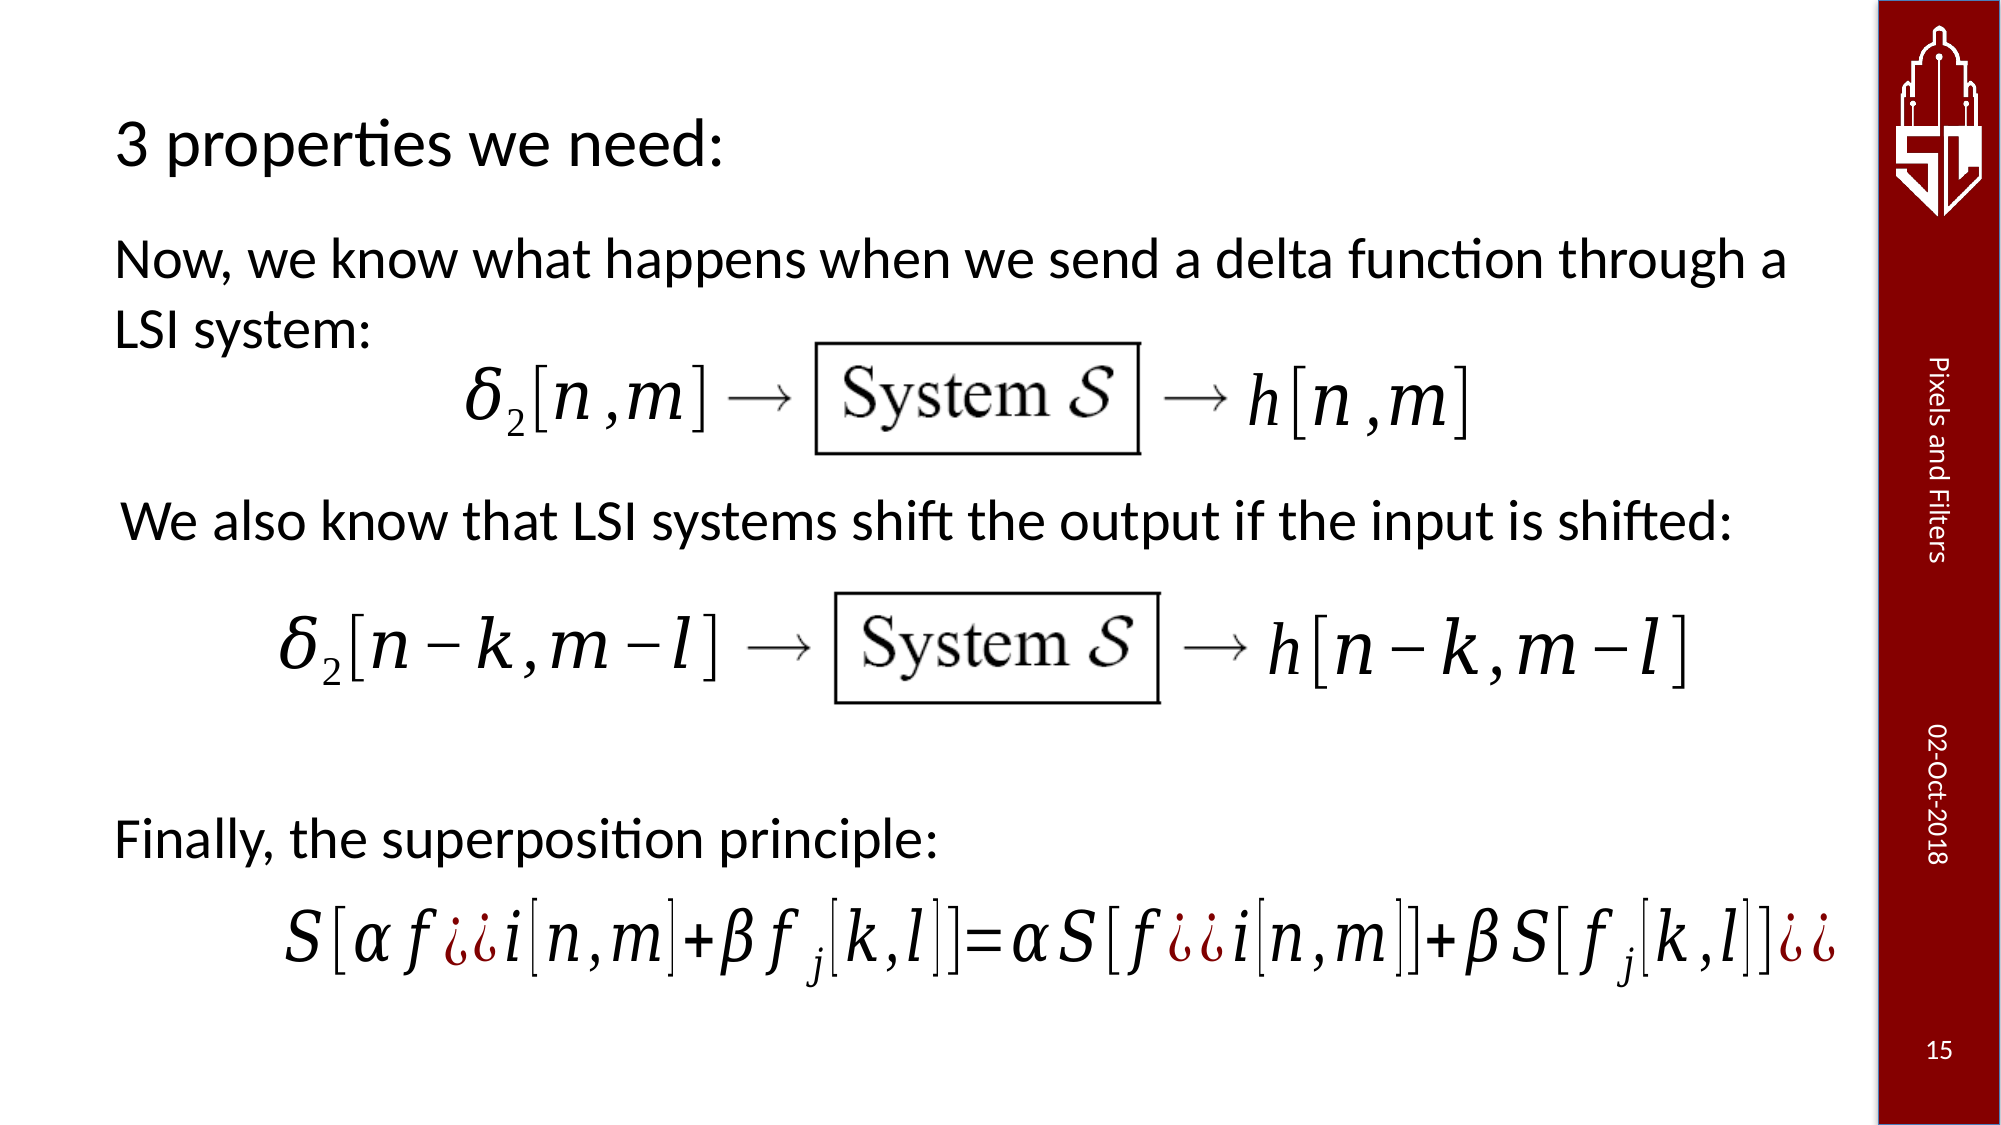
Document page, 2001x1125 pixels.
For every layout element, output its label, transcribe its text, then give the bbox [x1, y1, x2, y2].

text_box Now, we know what happens when we send a delta function through a LSI system: [99, 212, 1835, 368]
title 3 properties we need: [99, 45, 1835, 212]
picture [1896, 25, 1982, 217]
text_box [274, 577, 1689, 726]
text_box We also know that LSI systems shift the output if the input is shifted: [105, 474, 1841, 560]
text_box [461, 328, 1474, 477]
text_box Finally, the superposition principle: [99, 792, 1835, 878]
